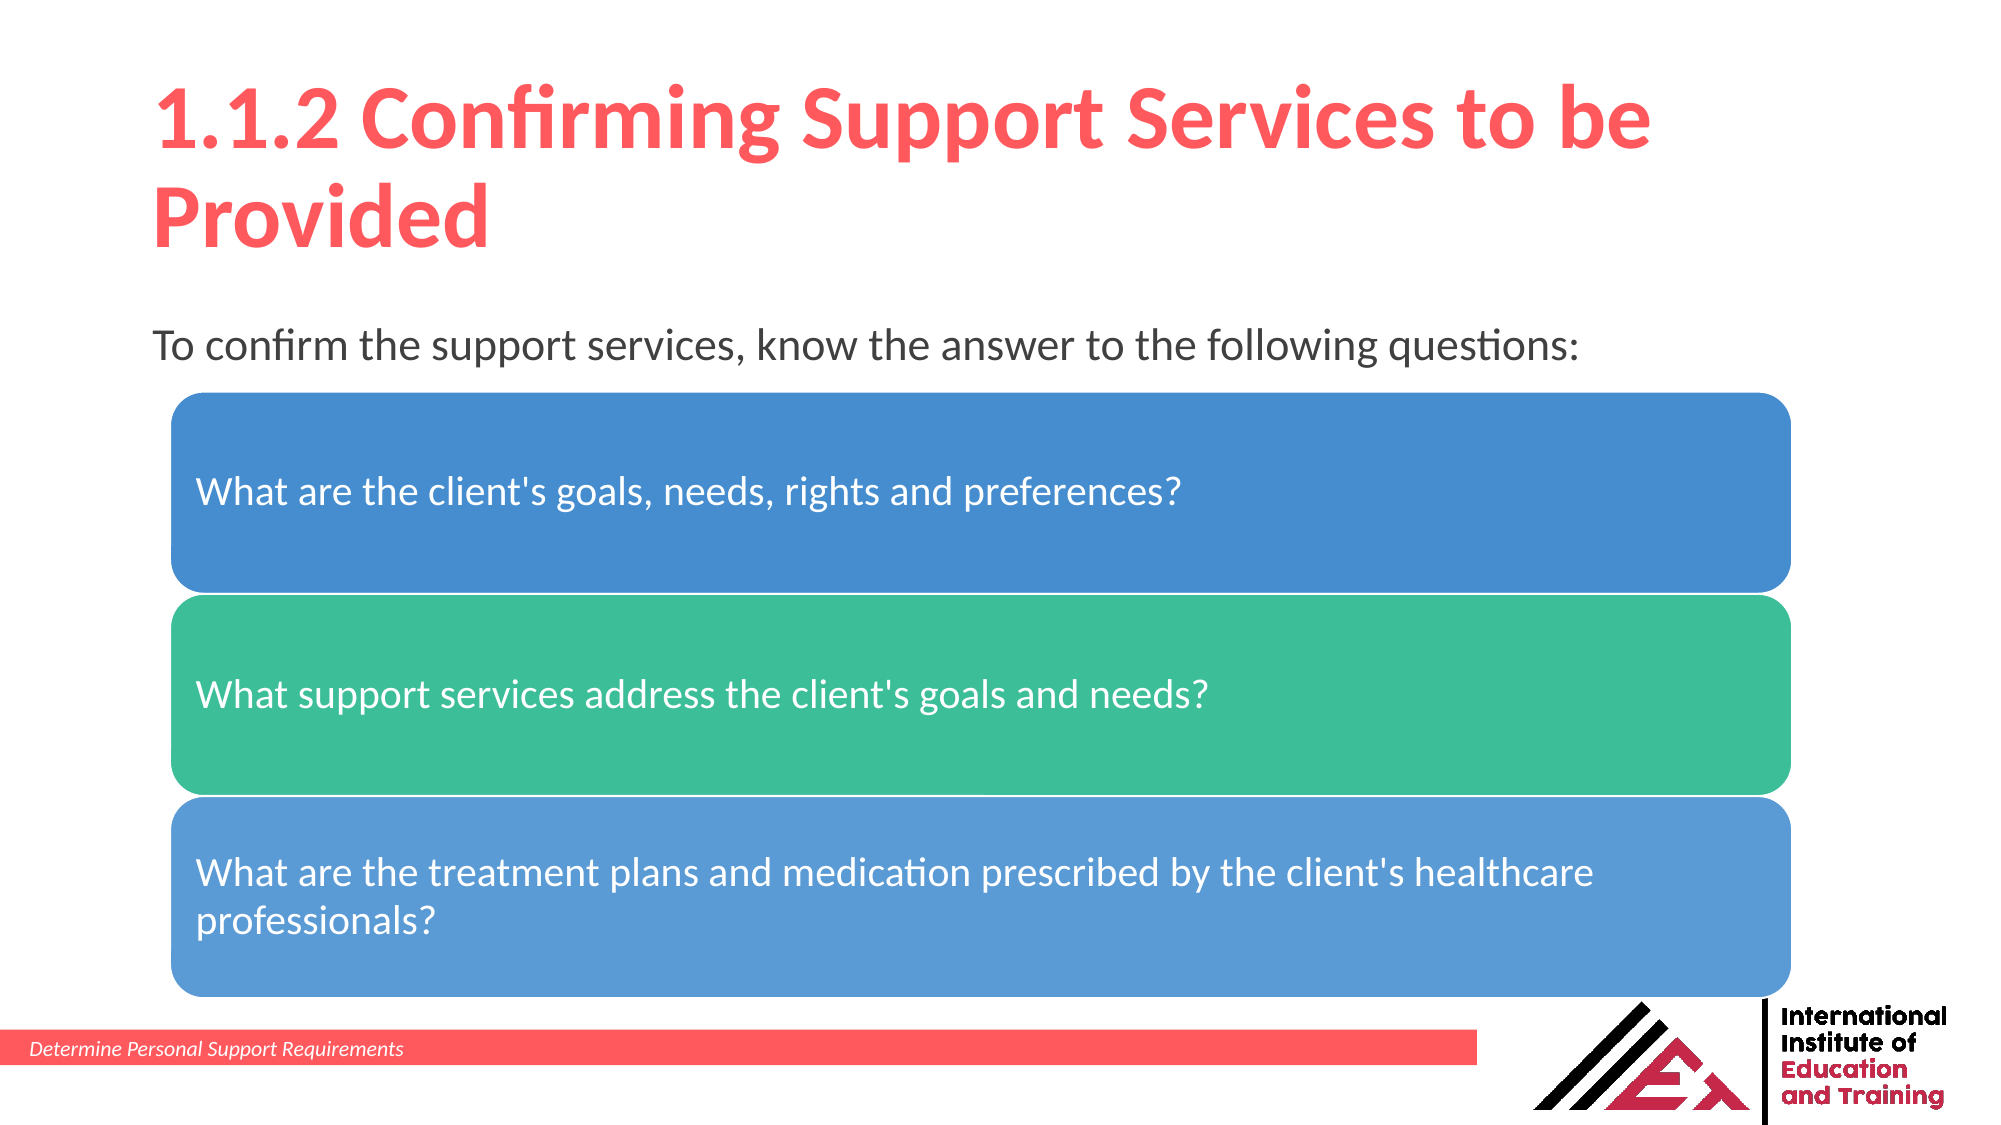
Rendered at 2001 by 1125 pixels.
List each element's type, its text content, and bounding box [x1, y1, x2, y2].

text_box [169, 391, 1793, 999]
list To confirm the support services, know the answer to the following questions: [137, 299, 1793, 1014]
picture [1533, 986, 1946, 1125]
title 1.1.2 Confirming Support Services to be Provided [137, 59, 1793, 278]
text_box Determine Personal Support Requirements [0, 1029, 1478, 1066]
